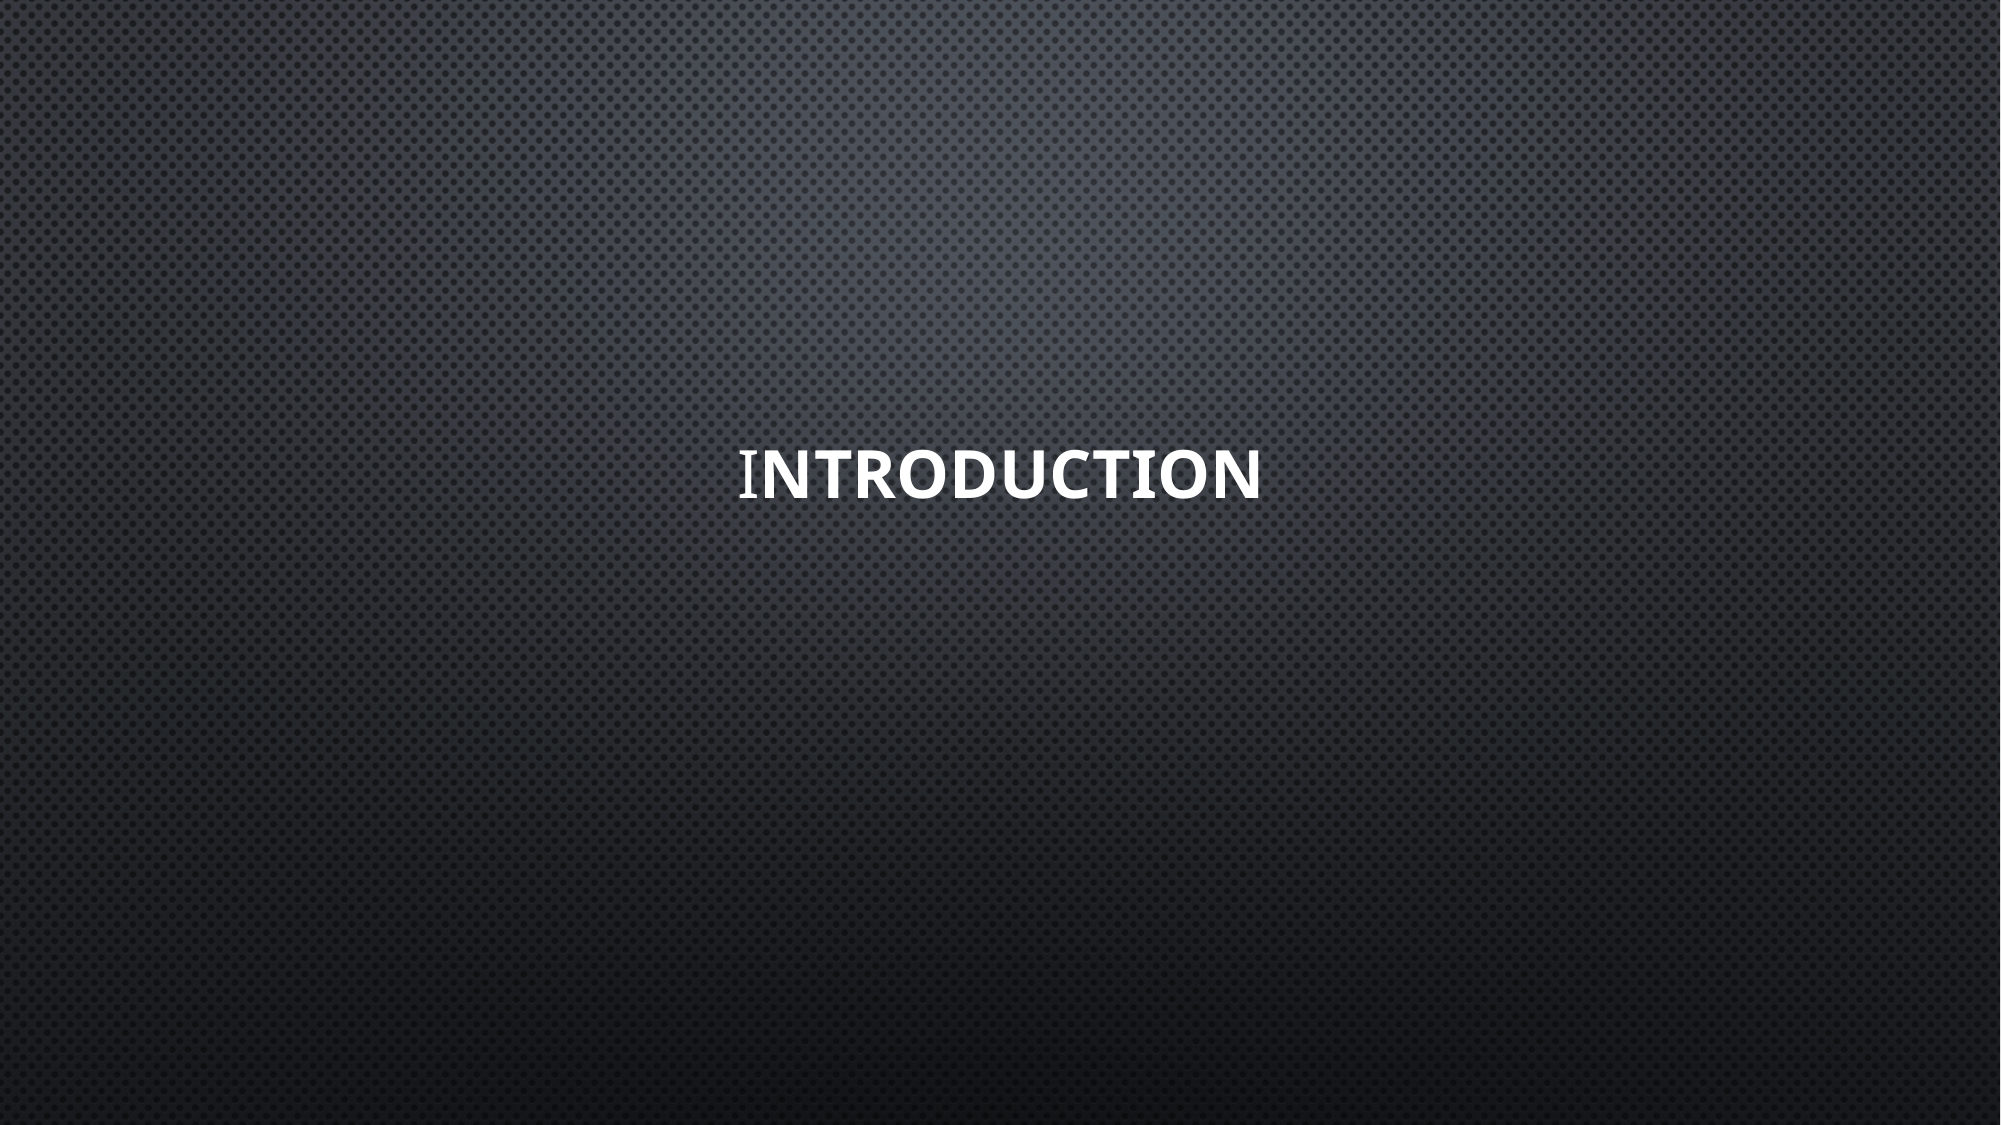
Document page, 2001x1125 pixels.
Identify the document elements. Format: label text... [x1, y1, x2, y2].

title Introduction [188, 315, 1814, 629]
